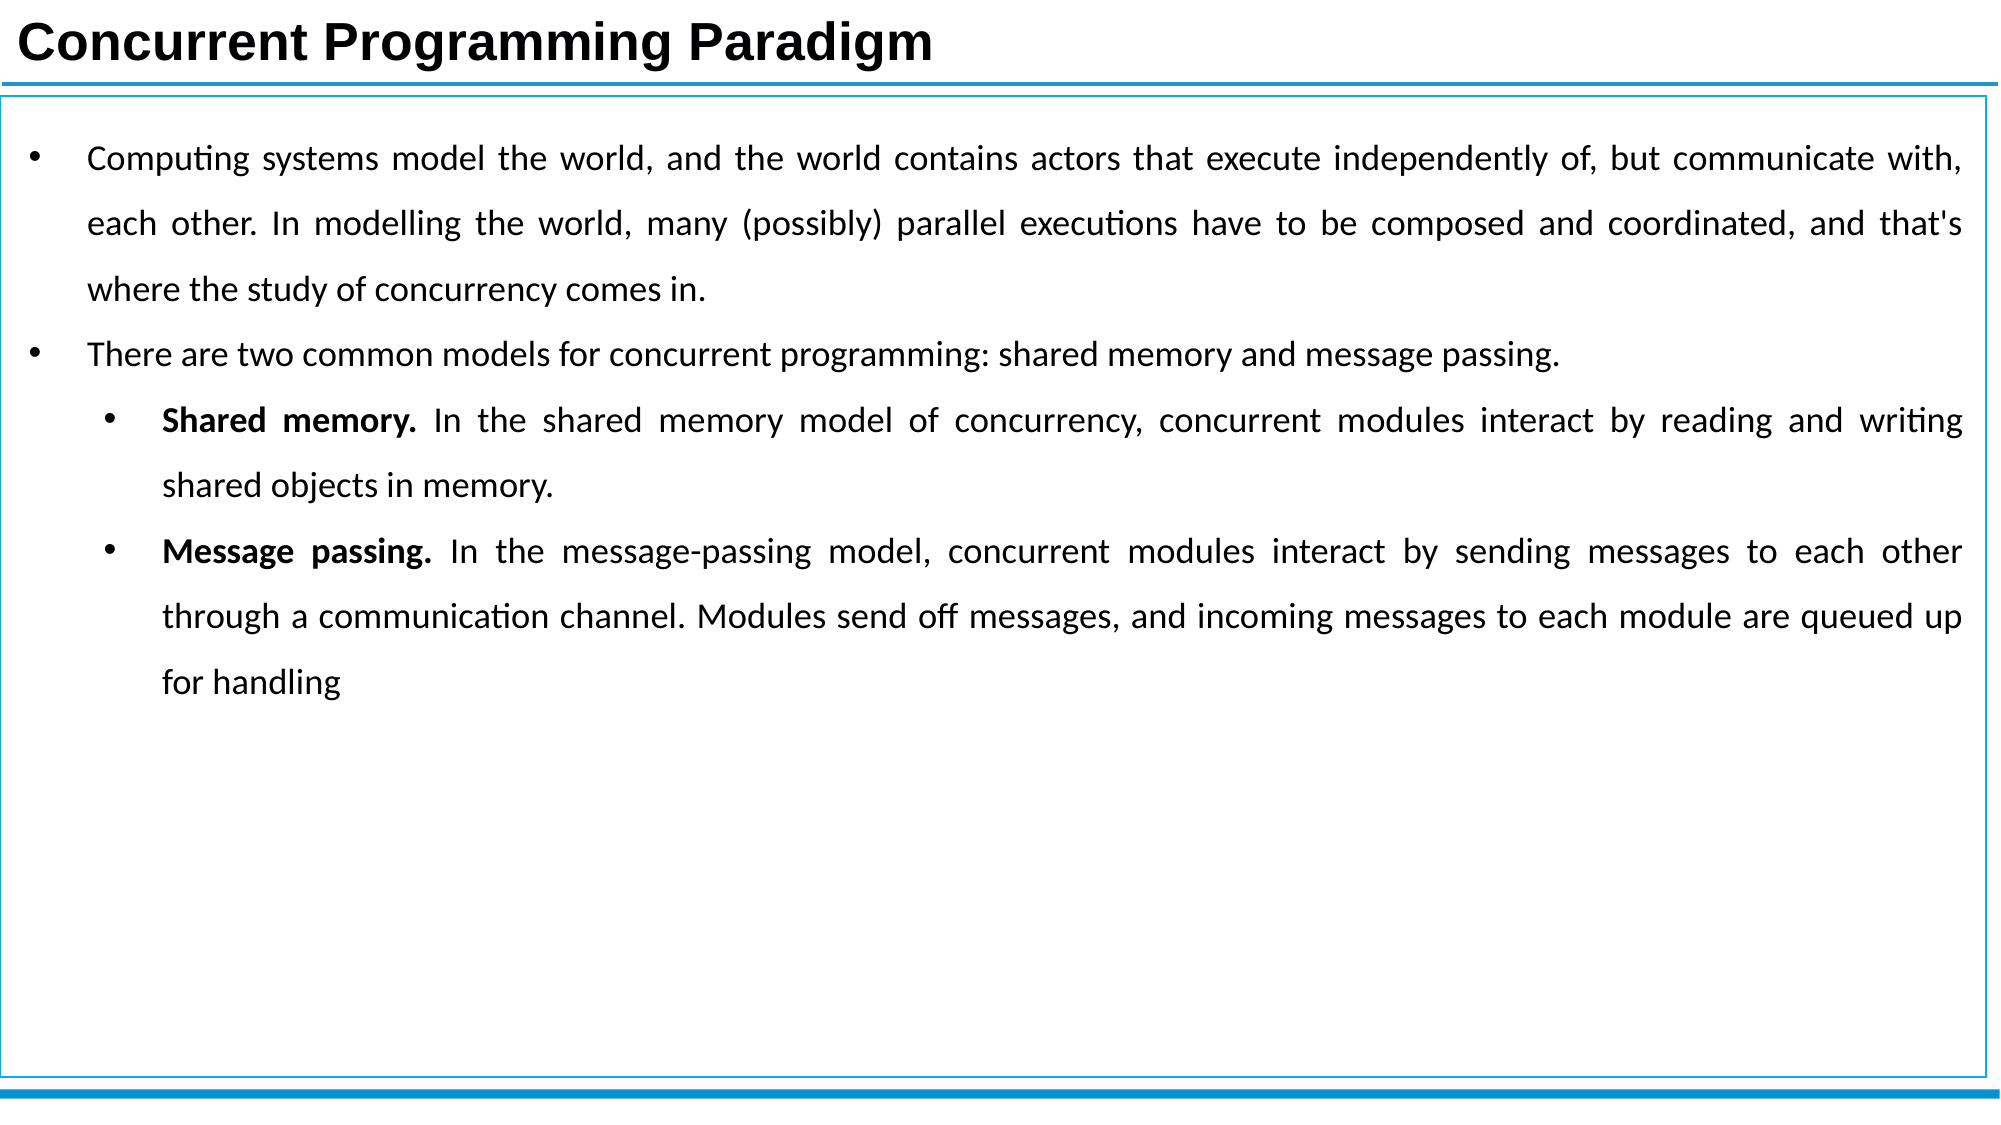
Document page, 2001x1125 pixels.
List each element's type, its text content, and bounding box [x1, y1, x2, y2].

text_box Concurrent Programming Paradigm [14, 7, 973, 72]
text_box [0, 1089, 2000, 1099]
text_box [0, 96, 1986, 1078]
